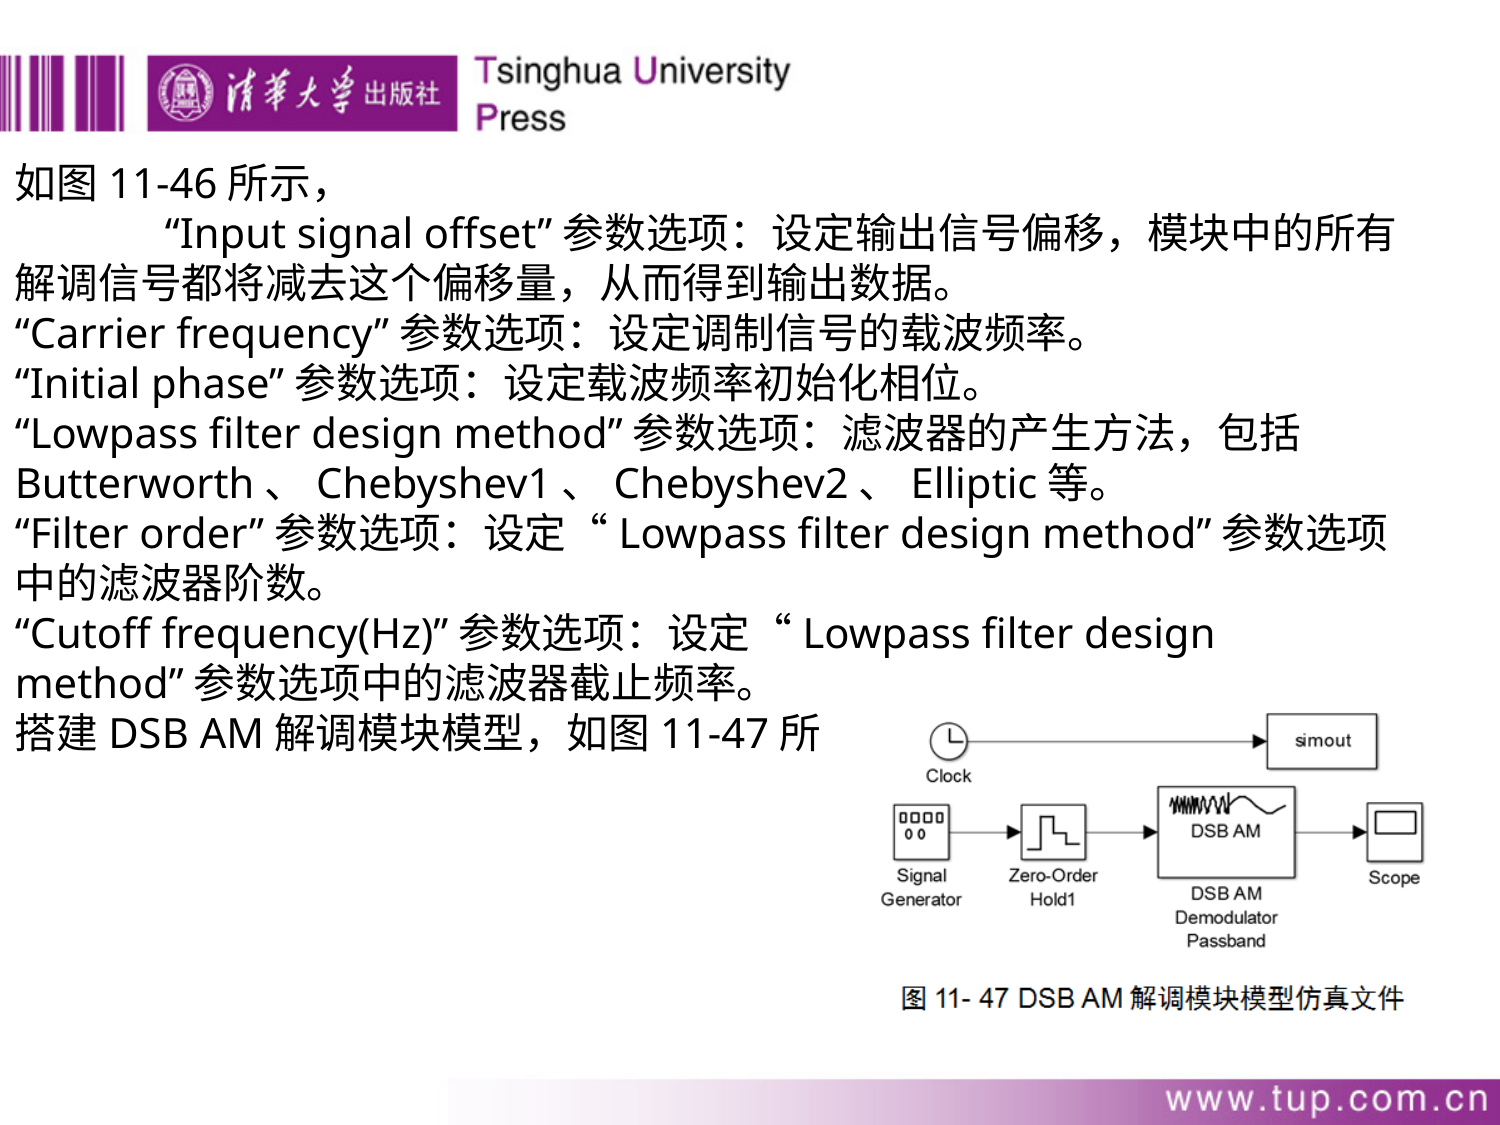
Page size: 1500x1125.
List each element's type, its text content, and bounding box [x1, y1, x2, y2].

picture [0, 1059, 1500, 1125]
text_box 如图11-46所示， “Input signal offset”参数选项：设定输出信号偏移，模块中的所有解调信号都将减去这个偏移量，从而得到输出数据。 “Carrier frequency”参数选项：设定调制信号的载波频率。 “Initial phase”参数选项：设定载波频率初始化相位。 “Lowpass filter design method”参数选项：滤波器的产生方法，包括Butterworth、Chebyshev1、Chebyshev2、Elliptic等。 “Filter order”参数选项：设定“Lowpass filter design method”参数选项中的滤波器阶数。 “Cutoff frequency(Hz)”参数选项：设定“Lowpass filter design method”参数选项中的滤波器截止频率。 搭建DSB AM解调模块模型，如图11-47所示。 [0, 148, 1430, 764]
picture [820, 692, 1450, 1018]
picture [0, 34, 1500, 149]
